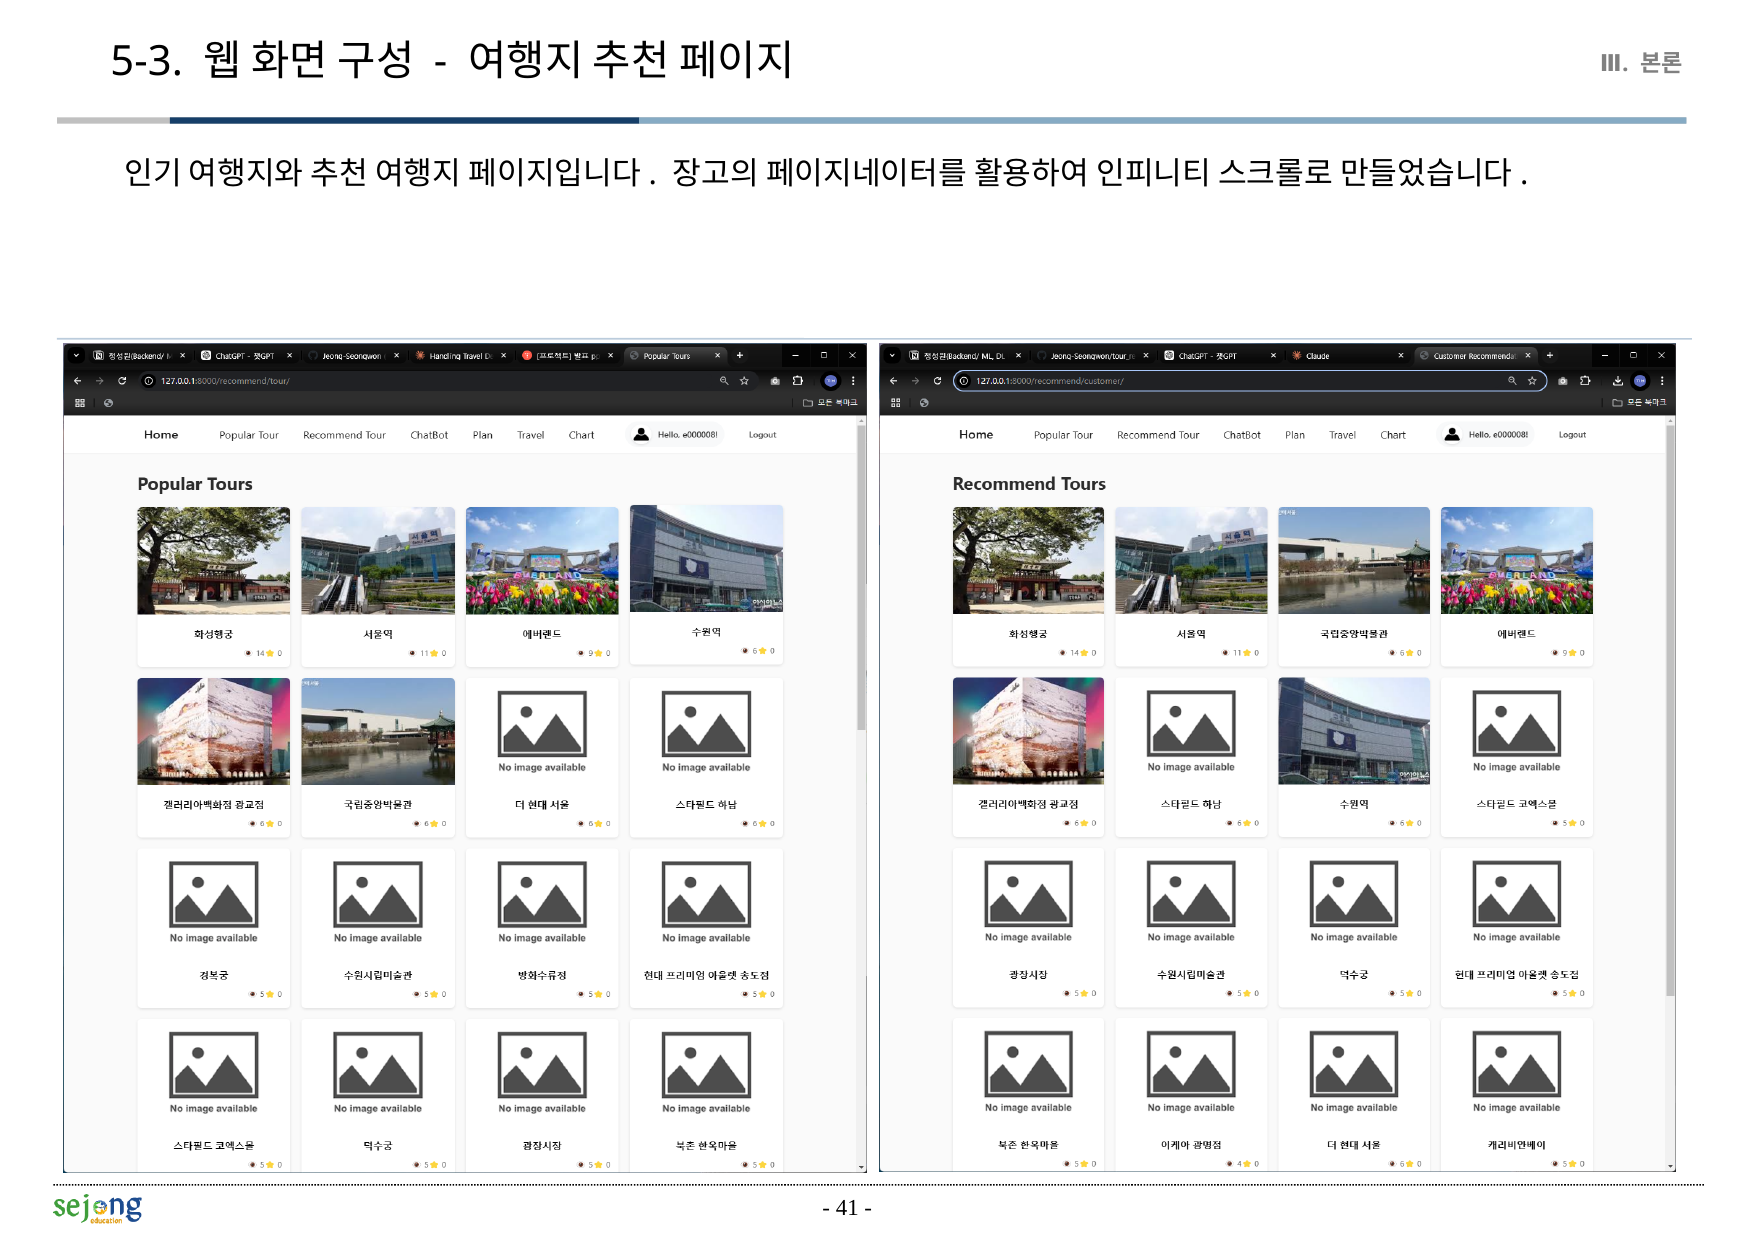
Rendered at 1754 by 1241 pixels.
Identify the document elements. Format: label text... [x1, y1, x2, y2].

picture [62, 343, 867, 1174]
picture [50, 1188, 142, 1228]
text_box 5-3. 웹 화면 구성 - 여행지 추천 페이지 [95, 26, 1673, 92]
text_box 인기 여행지와 추천 여행지 페이지입니다. 장고의 페이지네이터를 활용하여 인피니티 스크롤로 만들었습니다. [109, 145, 1639, 236]
text_box Ⅲ. 본론 [1150, 41, 1699, 84]
picture [879, 343, 1676, 1172]
